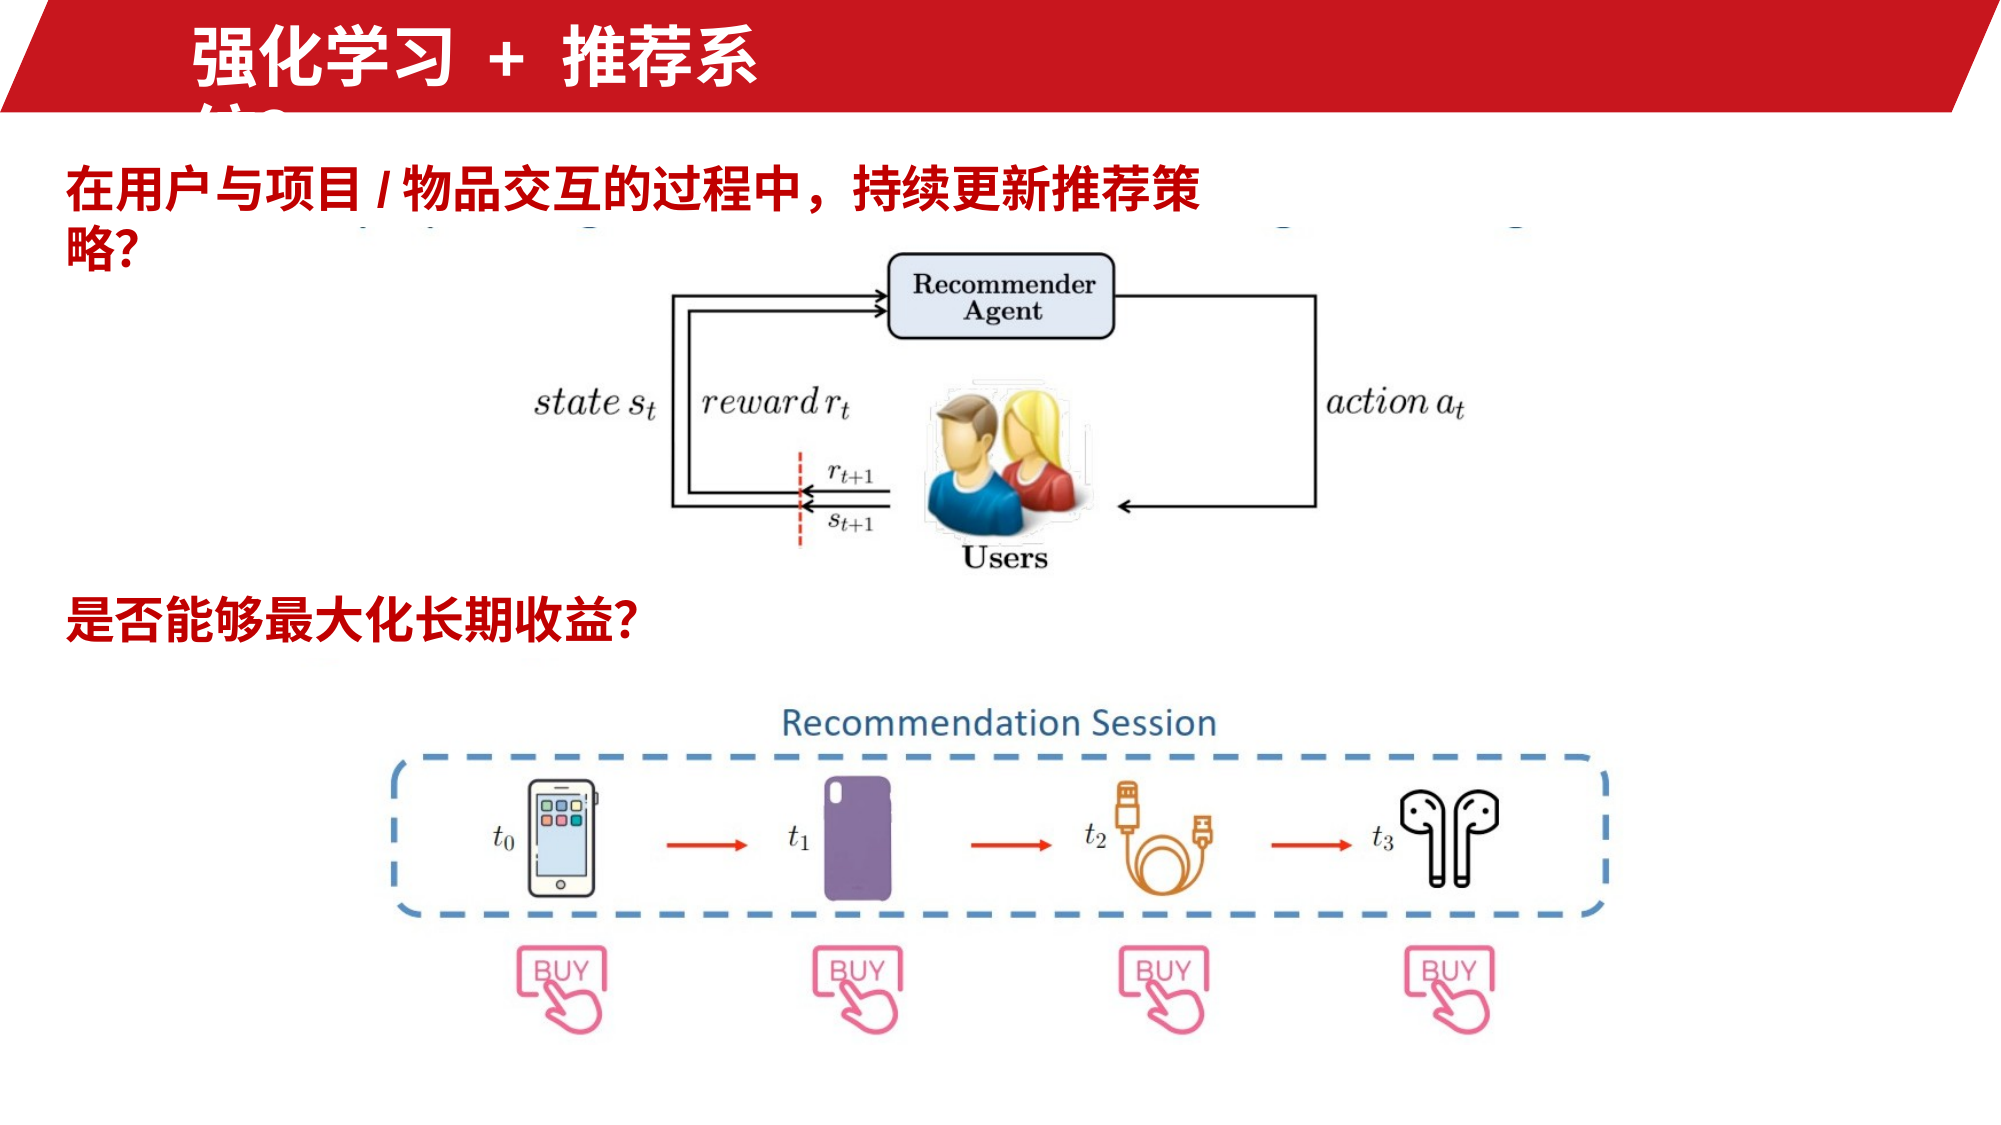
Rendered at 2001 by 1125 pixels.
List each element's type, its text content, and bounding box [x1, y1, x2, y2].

title 强化学习 + 推荐系统？ [189, 12, 870, 155]
text_box 在用户与项目/物品交互的过程中，持续更新推荐策略？ [62, 155, 1281, 224]
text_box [49, 227, 1624, 1045]
